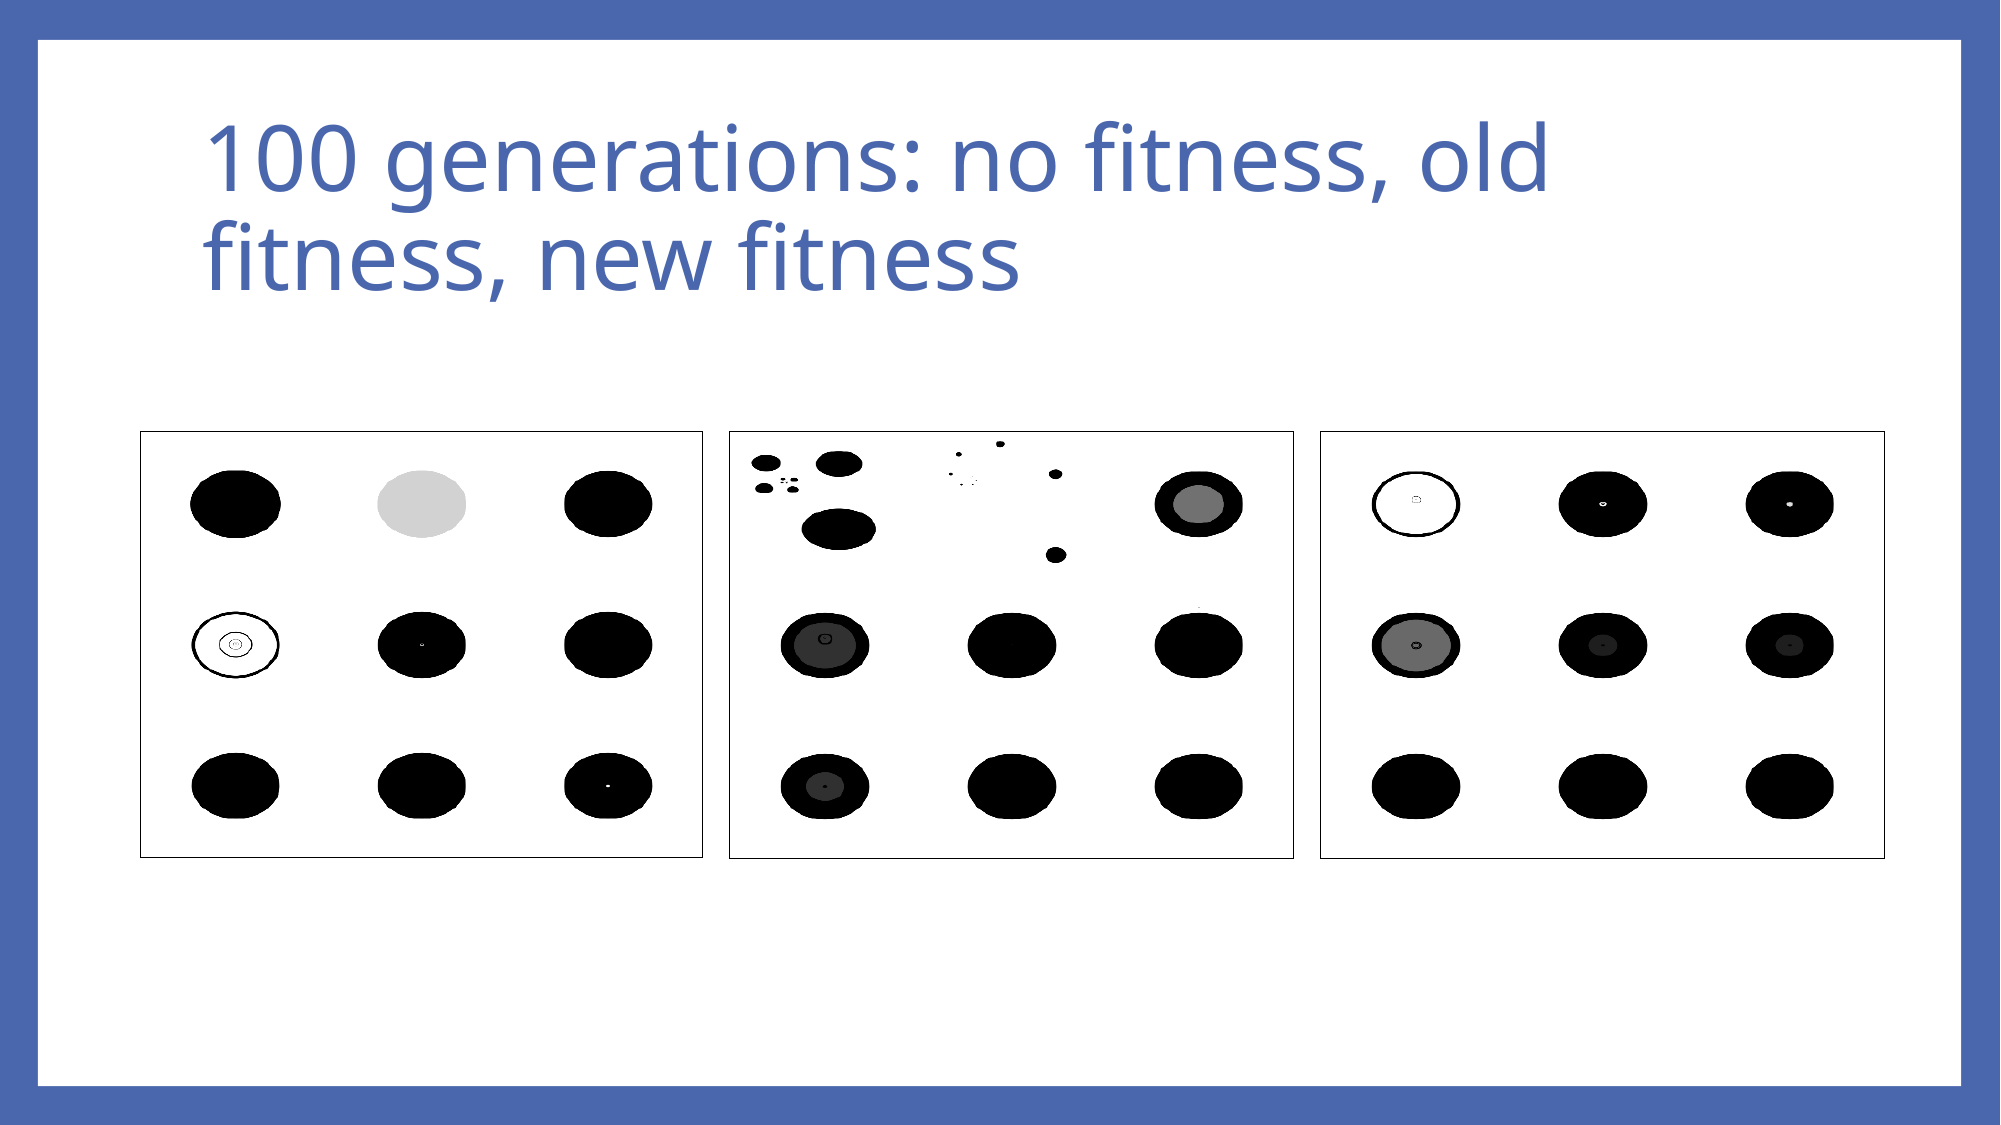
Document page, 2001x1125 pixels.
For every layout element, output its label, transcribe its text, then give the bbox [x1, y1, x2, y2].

picture [140, 430, 703, 858]
title 100 generations: no fitness, old fitness, new fitness [187, 99, 1808, 323]
picture [729, 430, 1294, 860]
picture [1319, 430, 1885, 860]
